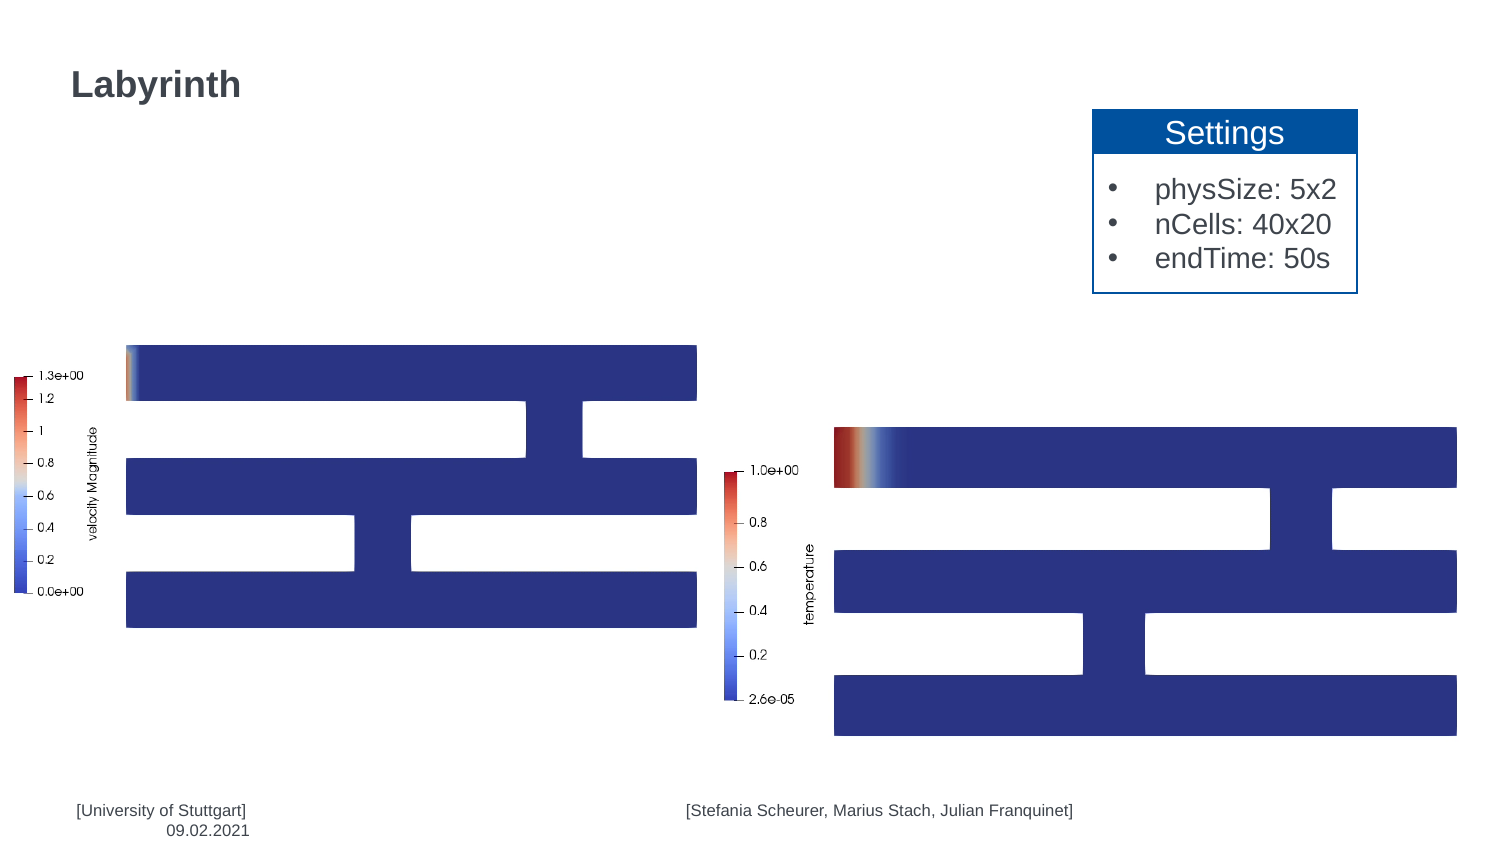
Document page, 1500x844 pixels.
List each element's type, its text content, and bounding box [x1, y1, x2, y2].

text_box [715, 411, 1472, 751]
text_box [1093, 110, 1357, 293]
footer [University of Stuttgart] [Stefania Scheurer, Marius Stach, Julian Franquinet] 09.02.2021 [76, 799, 1430, 844]
title Labyrinth [70, 65, 1424, 137]
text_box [3, 335, 716, 643]
